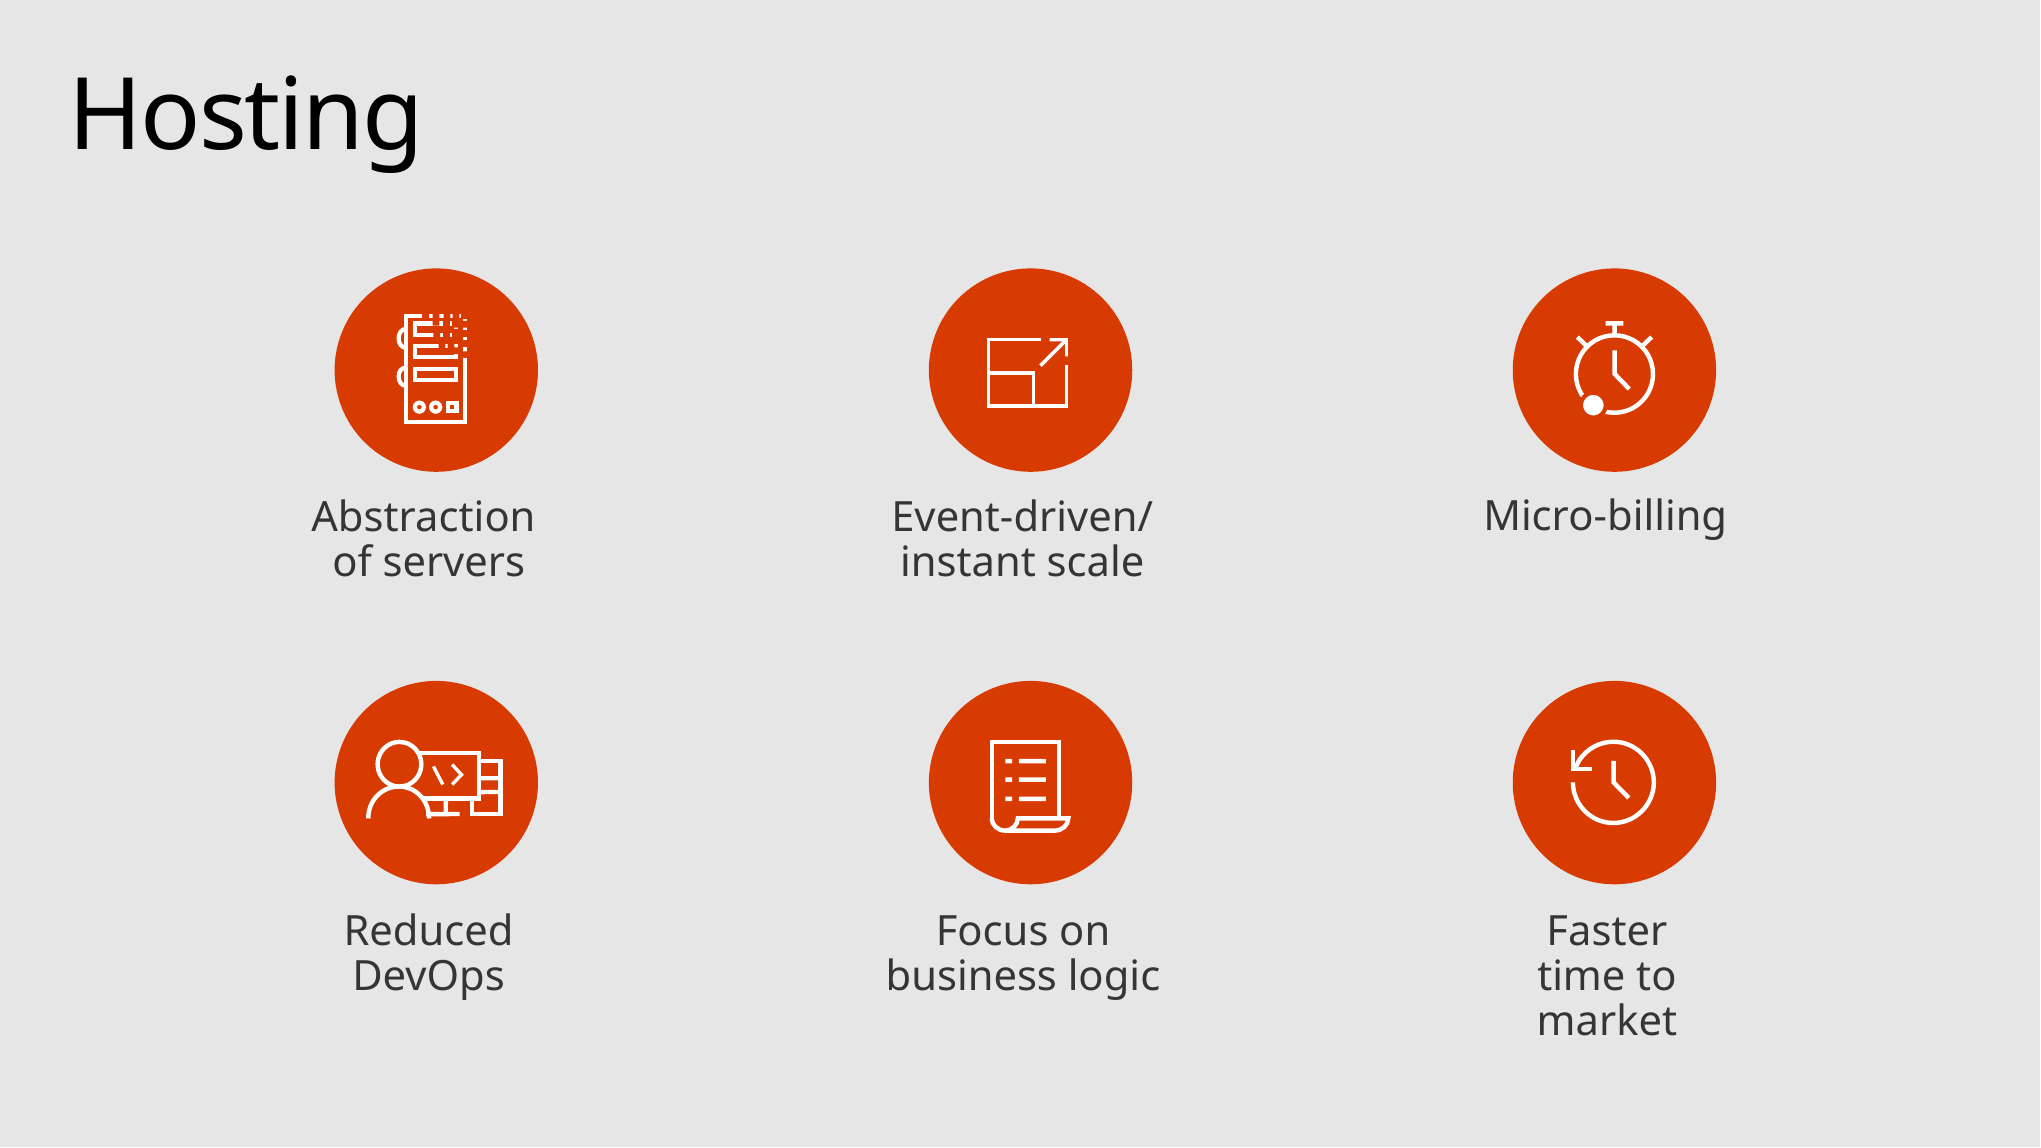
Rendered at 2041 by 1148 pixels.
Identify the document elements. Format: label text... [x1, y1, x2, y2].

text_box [861, 680, 1201, 1026]
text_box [1407, 268, 1819, 567]
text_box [220, 268, 653, 612]
title Hosting [45, 48, 1996, 199]
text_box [1485, 680, 1744, 1026]
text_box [275, 680, 598, 1026]
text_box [833, 268, 1227, 612]
